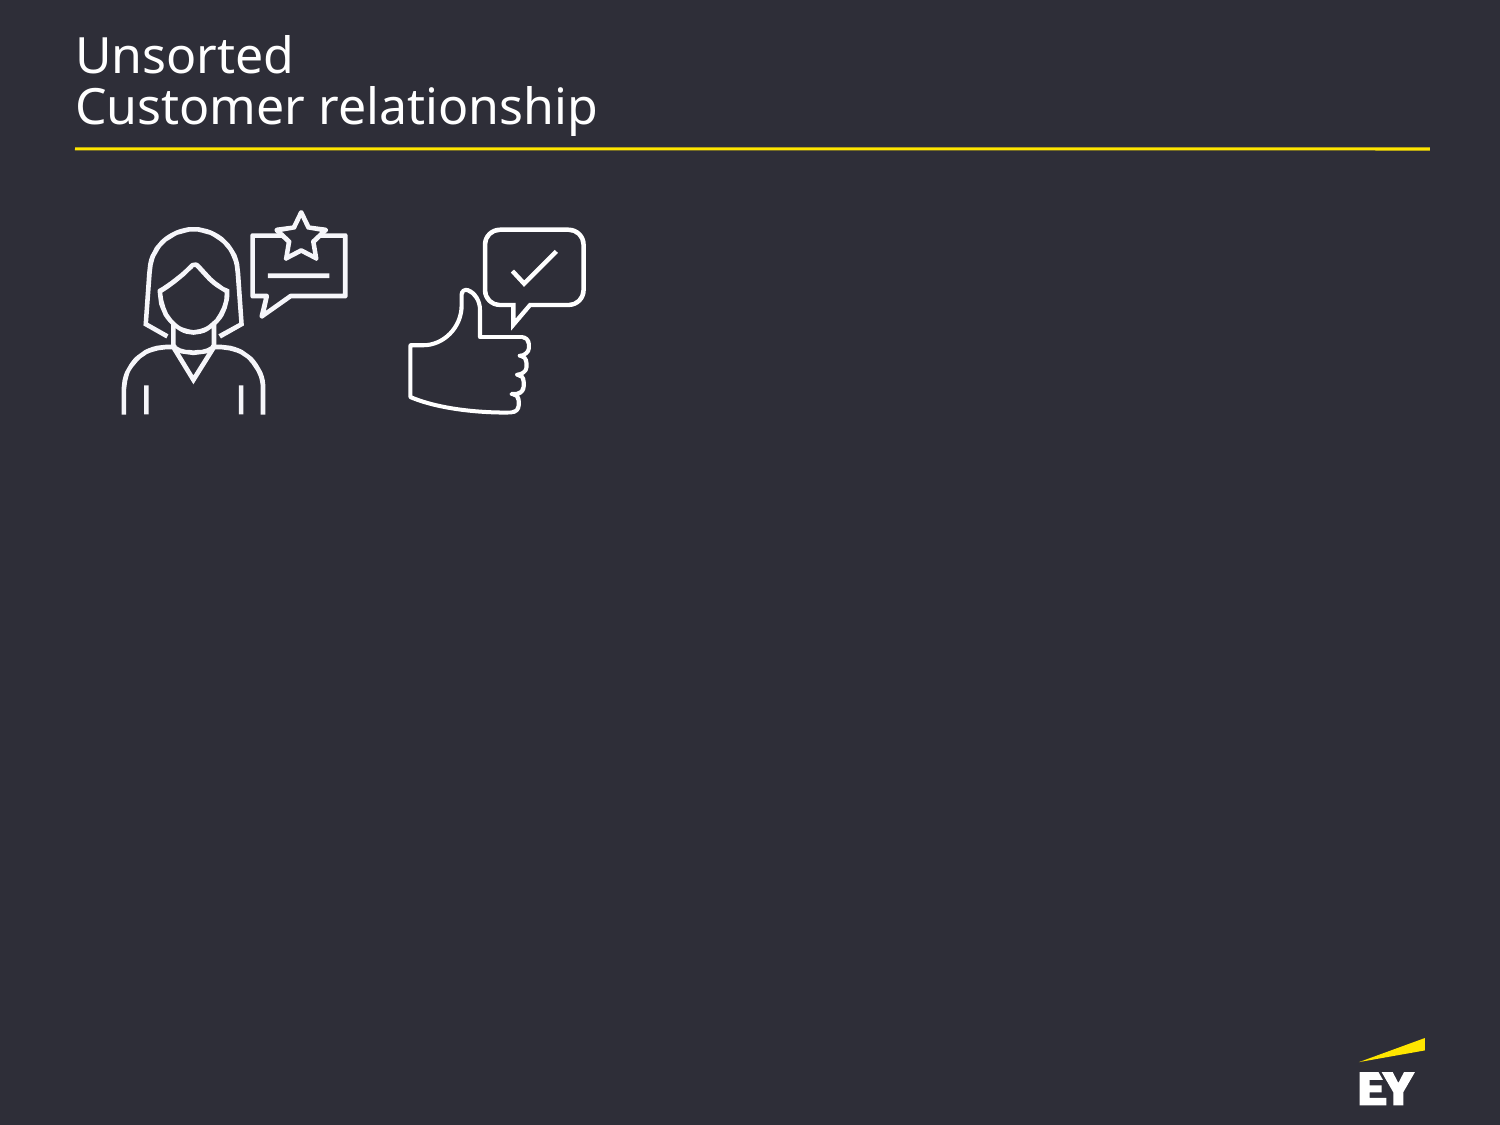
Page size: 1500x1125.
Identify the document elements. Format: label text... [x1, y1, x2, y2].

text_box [121, 210, 348, 415]
title Unsorted Customer relationship [75, 33, 1425, 131]
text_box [408, 227, 587, 415]
